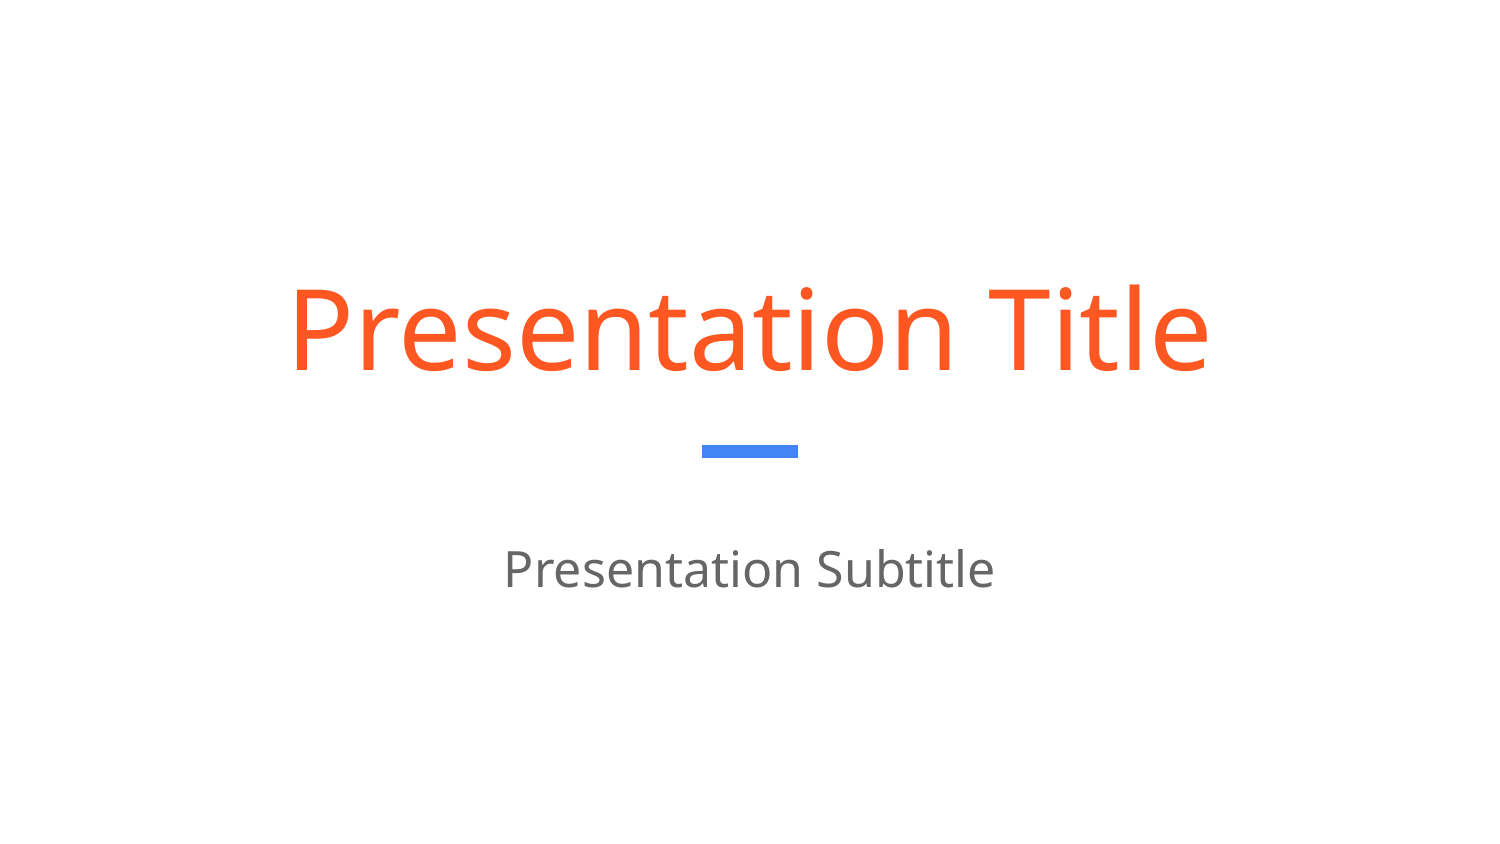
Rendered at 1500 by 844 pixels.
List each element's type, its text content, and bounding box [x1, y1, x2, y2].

title Presentation Title [51, 97, 1449, 419]
subtitle Presentation Subtitle [51, 519, 1449, 640]
